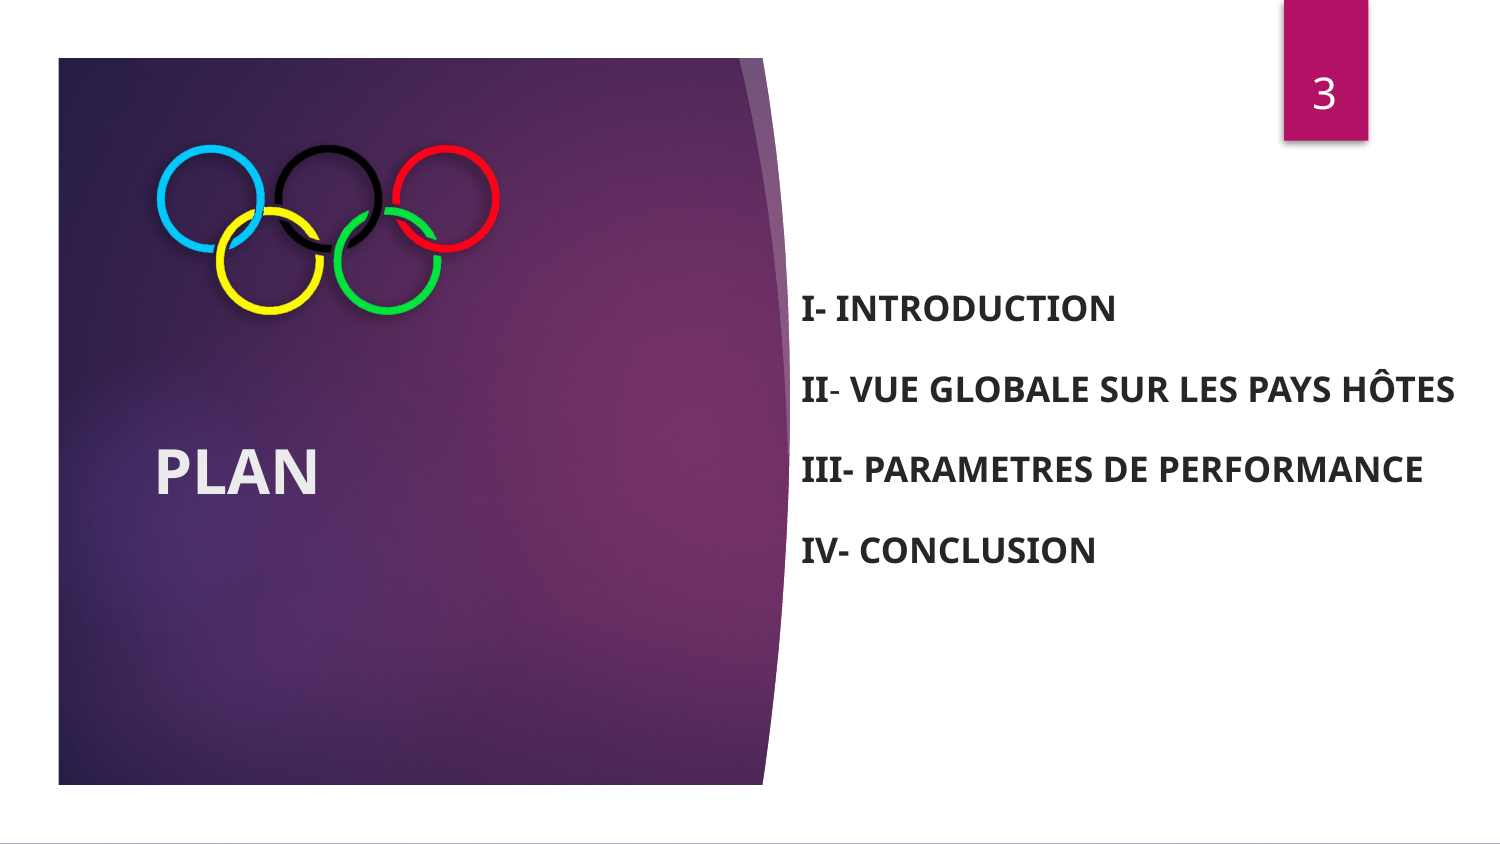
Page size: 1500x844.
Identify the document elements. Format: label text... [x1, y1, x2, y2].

title PLAN [142, 329, 678, 611]
picture [59, 58, 789, 785]
slide_number 3 [1273, 36, 1377, 131]
list I- INTRODUCTION II- VUE GLOBALE SUR LES PAYS HÔTES III- PARAMETRES DE PERFORMANCE IV- CONCLUSION [790, 185, 1482, 705]
